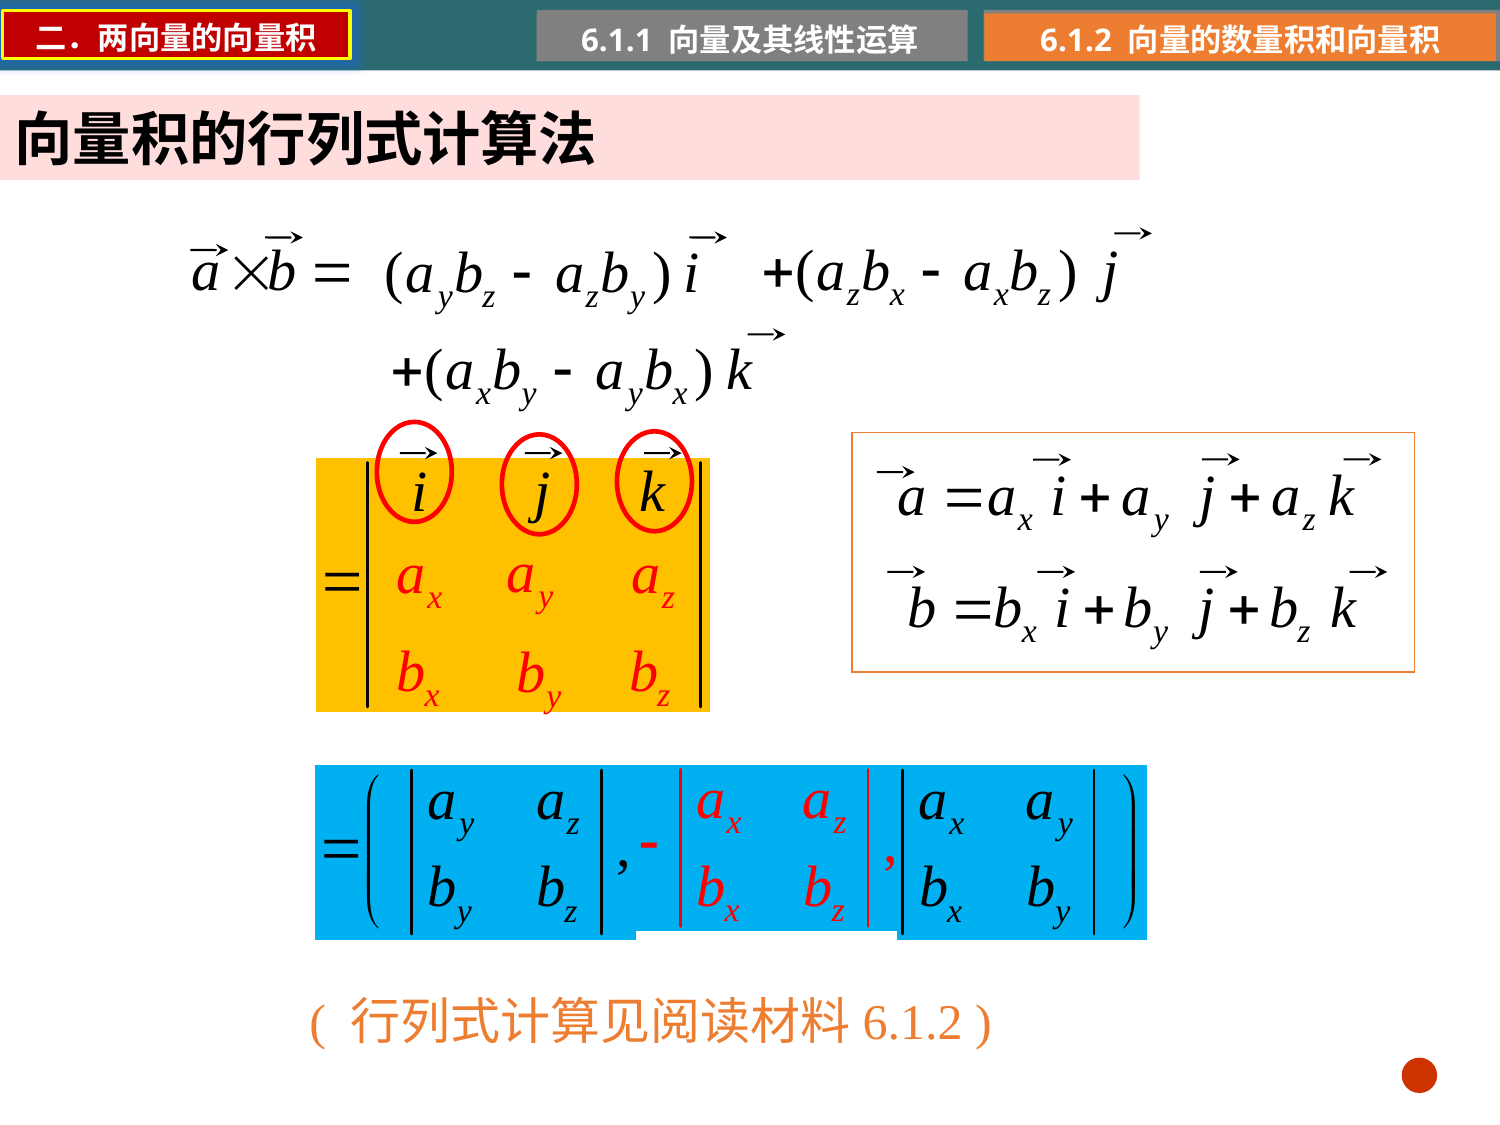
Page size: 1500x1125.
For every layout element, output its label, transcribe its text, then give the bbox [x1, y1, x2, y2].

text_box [887, 571, 1388, 655]
text_box ( 行列式计算见阅读材料6.1.2 ) [294, 981, 1019, 1057]
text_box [393, 542, 680, 620]
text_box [188, 237, 347, 310]
text_box [623, 431, 686, 453]
text_box [0, 1, 362, 71]
text_box 6.1.1 向量及其线性运算 [536, 13, 964, 62]
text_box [897, 764, 1148, 940]
text_box [1401, 1057, 1438, 1094]
text_box [851, 432, 1415, 672]
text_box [316, 453, 711, 712]
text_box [635, 764, 897, 932]
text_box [315, 764, 637, 940]
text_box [876, 459, 1382, 543]
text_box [758, 233, 1152, 312]
text_box [379, 421, 450, 453]
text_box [395, 641, 676, 720]
text_box [510, 434, 569, 453]
text_box 二．两向量的向量积 [2, 10, 350, 59]
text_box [382, 237, 727, 320]
text_box [359, 1, 1500, 71]
text_box [536, 9, 969, 62]
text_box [387, 334, 786, 417]
text_box 6.1.2 向量的数量积和向量积 [984, 13, 1496, 62]
slide_number [1340, 1037, 1481, 1113]
text_box 向量积的行列式计算法 [0, 94, 1141, 181]
text_box [983, 9, 1500, 62]
